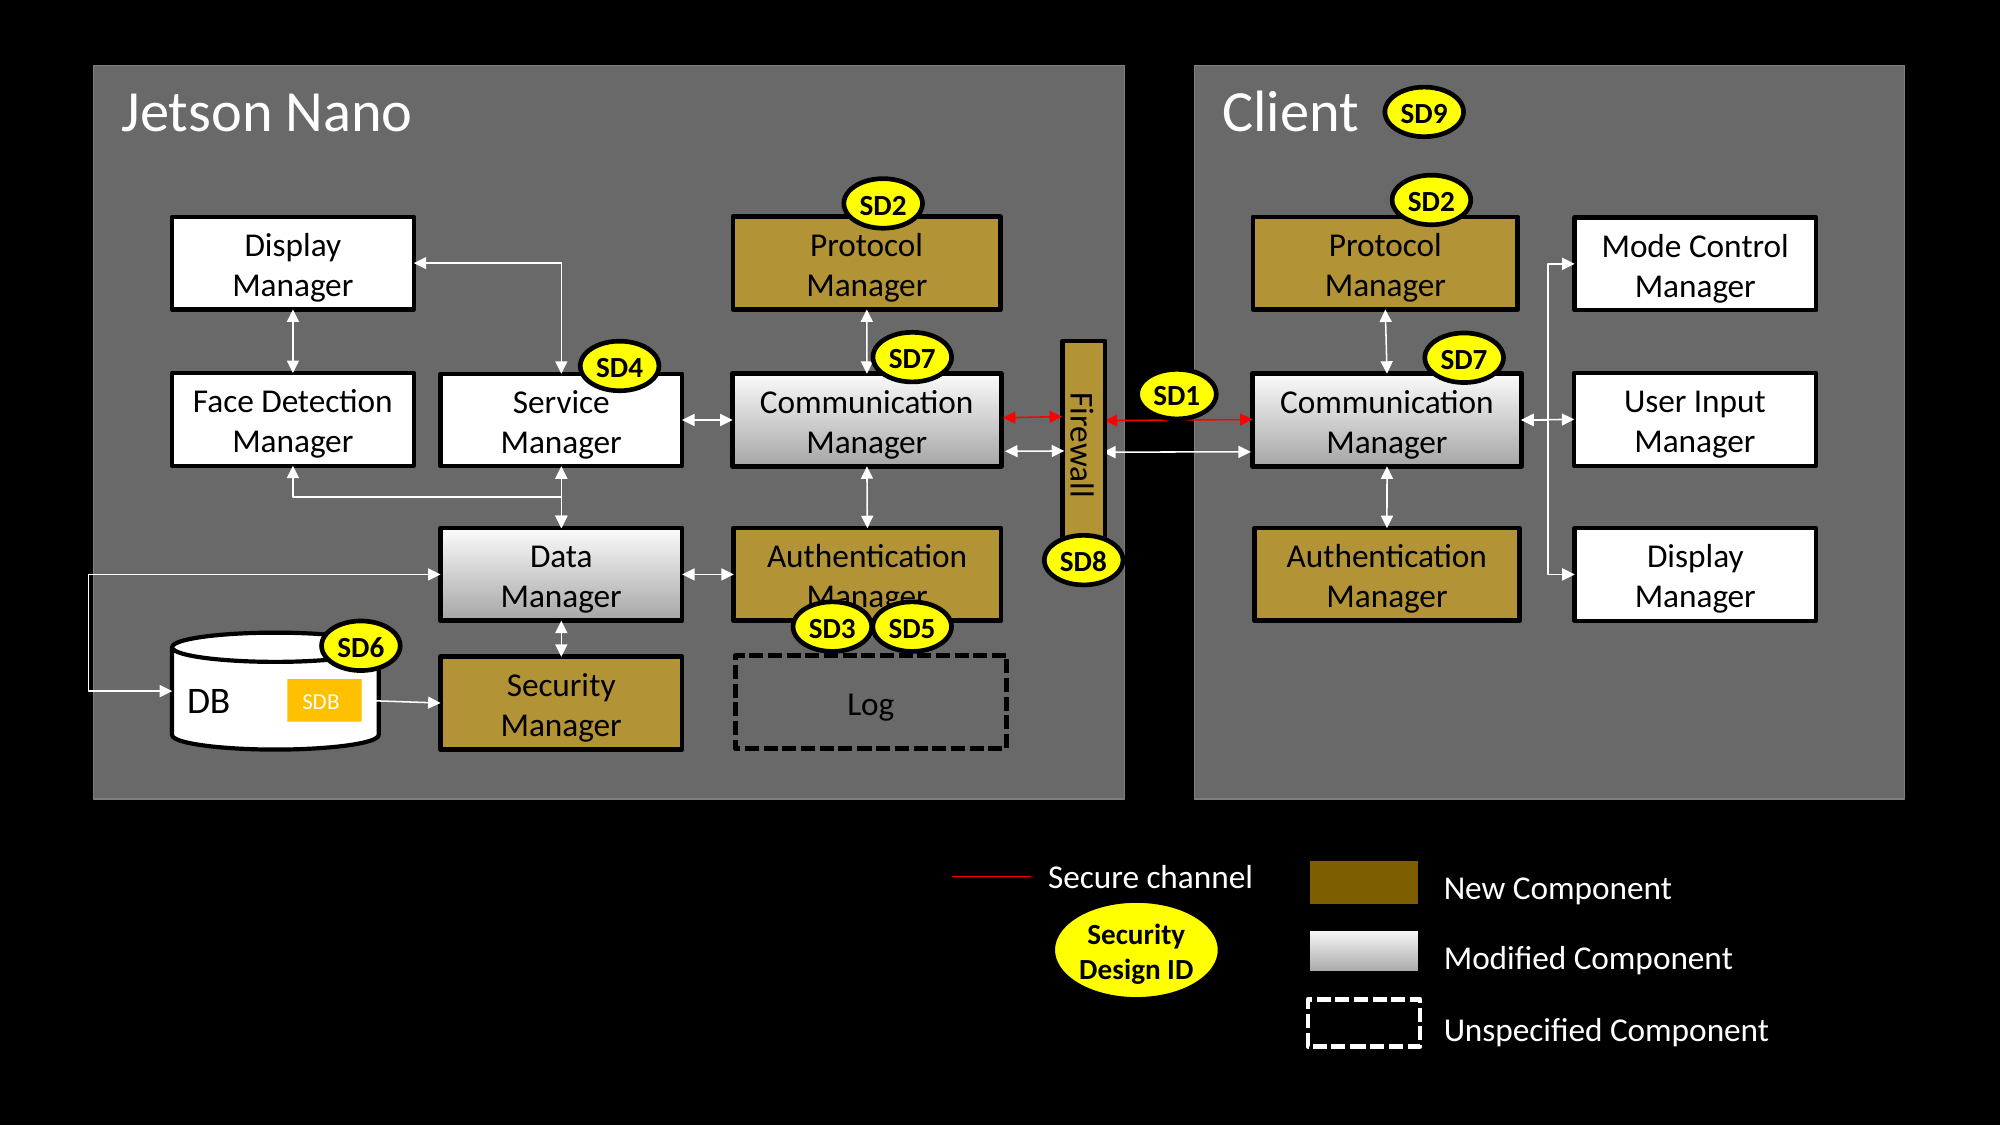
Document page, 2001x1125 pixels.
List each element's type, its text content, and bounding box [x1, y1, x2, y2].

text_box Security Manager [440, 656, 683, 750]
text_box SD8 [1043, 534, 1125, 586]
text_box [1521, 263, 1575, 419]
text_box Protocol Manager [733, 216, 1001, 310]
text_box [275, 574, 441, 633]
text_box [395, 362, 459, 632]
text_box Authentication Manager [733, 528, 1001, 621]
text_box Unspecified Component [1428, 1000, 1793, 1056]
text_box SD6 [320, 633, 402, 672]
text_box New Component [1428, 858, 1704, 914]
text_box DB [172, 632, 379, 750]
text_box SD2 [842, 177, 924, 230]
text_box [1308, 929, 1421, 974]
text_box Jetson Nano [93, 65, 1125, 574]
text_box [432, 244, 543, 393]
text_box Secure channel [1033, 847, 1309, 903]
text_box SD1 [1136, 368, 1218, 419]
text_box Service Manager [459, 373, 683, 467]
text_box SD2 [1391, 174, 1472, 226]
text_box Jetson Nano [93, 418, 1125, 800]
text_box Protocol Manager [1252, 216, 1518, 310]
text_box Display Manager [1574, 528, 1817, 621]
text_box SD7 [871, 331, 953, 383]
text_box Data Manager [459, 528, 683, 621]
text_box SD7 [1423, 331, 1505, 384]
text_box SDB [287, 679, 362, 722]
text_box Communication Manager [732, 373, 1002, 467]
text_box SD3 [792, 600, 872, 653]
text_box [1521, 421, 1575, 575]
text_box Display Manager [172, 216, 414, 310]
text_box [1308, 858, 1421, 906]
text_box SD4 [579, 340, 660, 392]
text_box Log [735, 655, 1007, 749]
text_box Client [1194, 65, 1905, 800]
text_box Firewall [1062, 341, 1106, 538]
text_box User Input Manager [1575, 372, 1816, 466]
text_box [1308, 999, 1421, 1047]
text_box Modified Component [1428, 928, 1885, 984]
text_box Mode Control Manager [1574, 217, 1817, 311]
text_box Face Detection Manager [172, 372, 395, 466]
text_box Security Design ID [1051, 899, 1222, 1001]
text_box Communication Manager [1252, 373, 1521, 467]
text_box SD5 [871, 600, 953, 653]
text_box Authentication Manager [1254, 528, 1520, 621]
text_box SD9 [1383, 86, 1465, 138]
